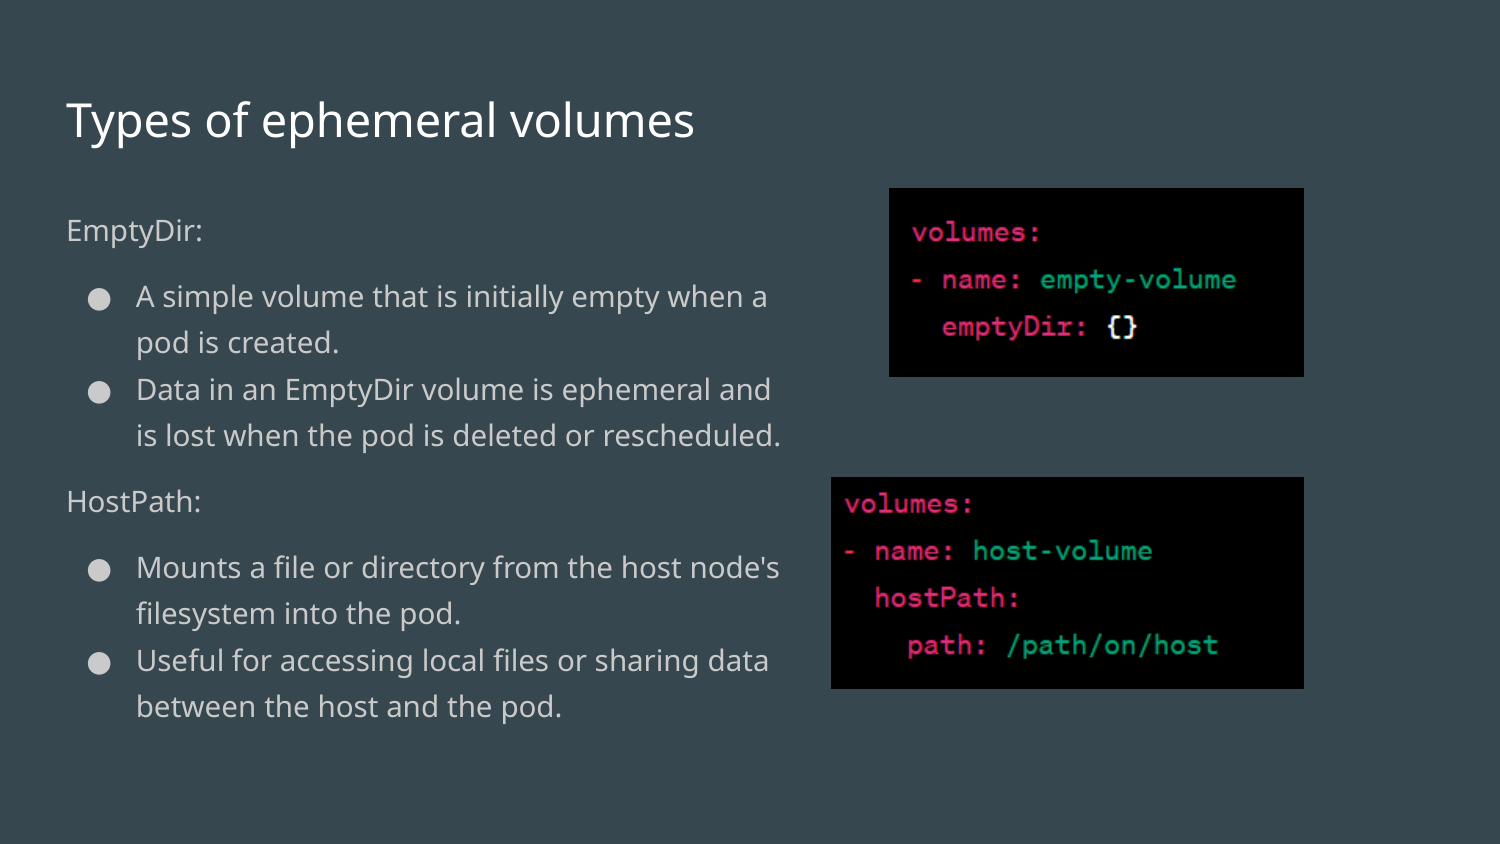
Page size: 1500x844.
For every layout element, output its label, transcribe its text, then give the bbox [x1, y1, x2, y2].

title Types of ephemeral volumes [51, 72, 1449, 167]
list EmptyDir: A simple volume that is initially empty when a pod is created. Data in an EmptyDir volume is ephemeral and is lost when the pod is deleted or rescheduled. HostPath: Mounts a file or directory from the host node's filesystem into the pod. Useful for accessing local files or sharing data between the host and the pod. [51, 189, 807, 750]
picture [889, 188, 1304, 377]
picture [831, 477, 1304, 689]
